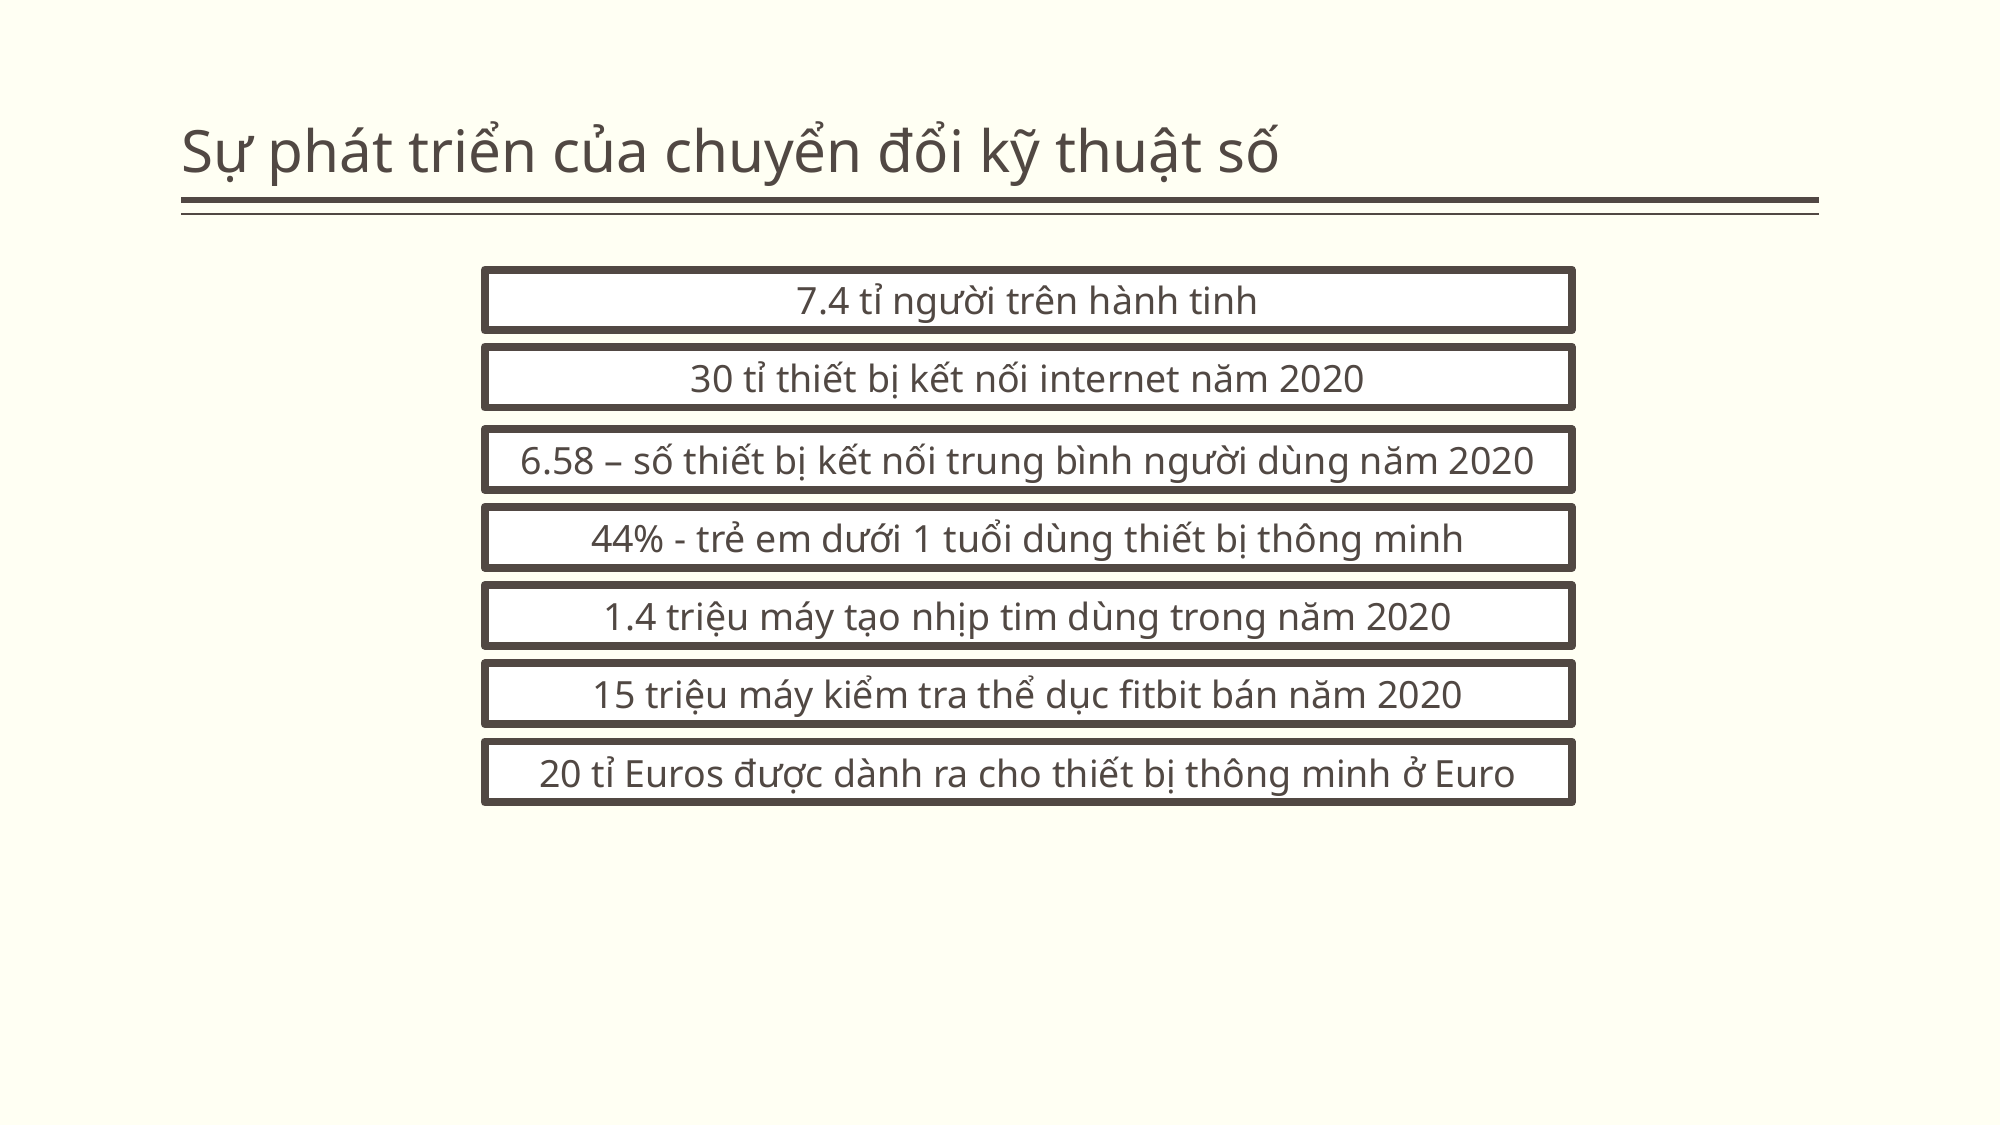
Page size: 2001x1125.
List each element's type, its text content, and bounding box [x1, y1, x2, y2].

text_box 44% - trẻ em dưới 1 tuổi dùng thiết bị thông minh [481, 503, 1576, 572]
text_box 7.4 tỉ người trên hành tinh [481, 266, 1576, 334]
title Sự phát triển của chuyển đổi kỹ thuật số [181, 12, 1819, 193]
text_box 6.58 – số thiết bị kết nối trung bình người dùng năm 2020 [481, 425, 1576, 494]
text_box 30 tỉ thiết bị kết nối internet năm 2020 [481, 343, 1576, 411]
text_box 1.4 triệu máy tạo nhịp tim dùng trong năm 2020 [481, 581, 1576, 650]
text_box 20 tỉ Euros được dành ra cho thiết bị thông minh ở Euro [481, 738, 1576, 806]
text_box 15 triệu máy kiểm tra thể dục fitbit bán năm 2020 [481, 659, 1576, 728]
